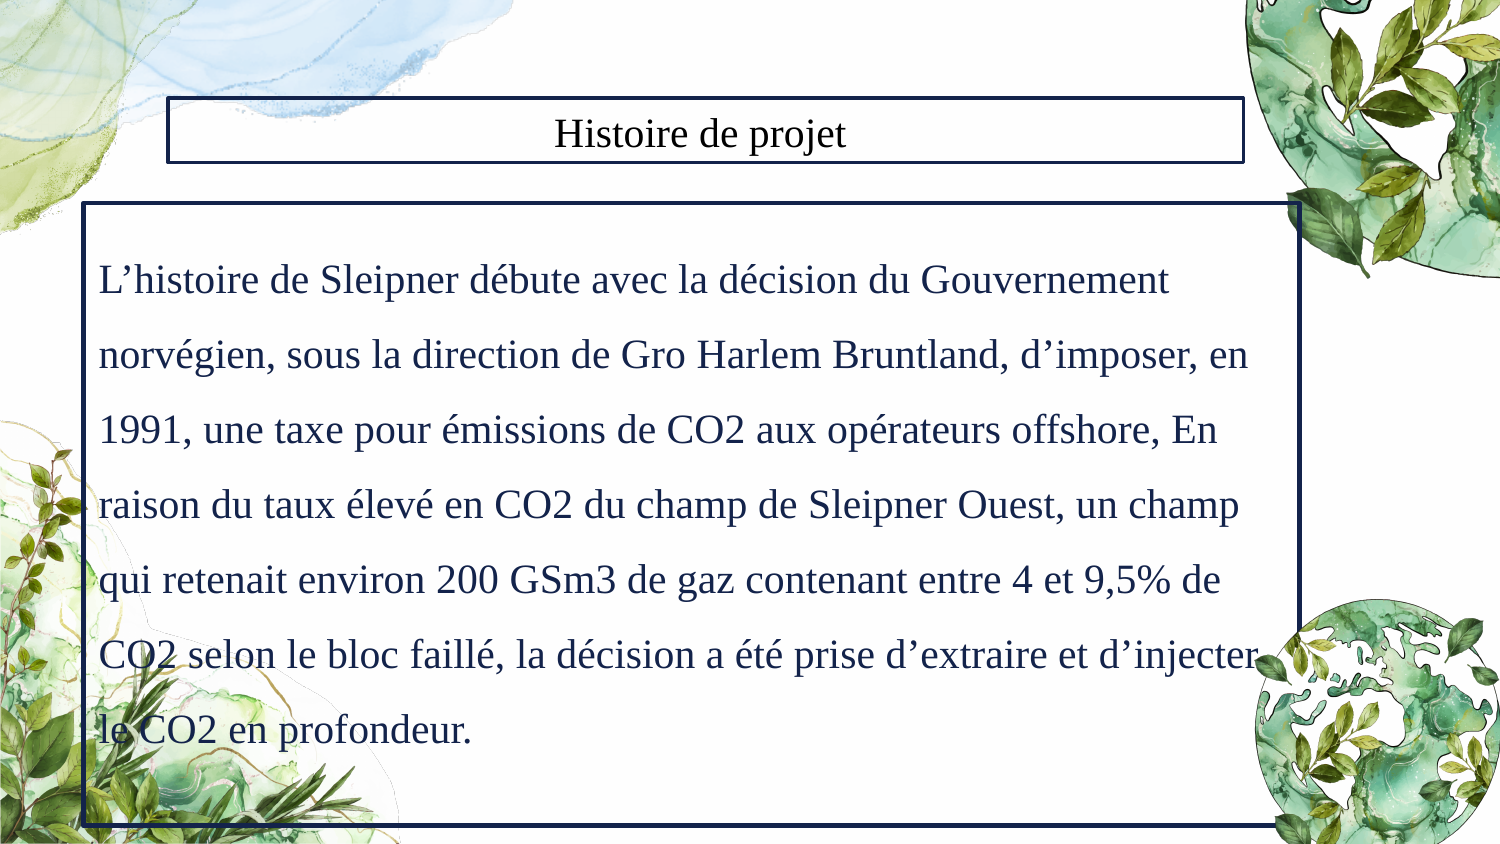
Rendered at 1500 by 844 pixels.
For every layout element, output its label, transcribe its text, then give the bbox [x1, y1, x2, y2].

text_box Histoire de projet [168, 97, 1237, 163]
picture [0, 0, 246, 294]
picture [1242, 0, 1500, 279]
picture [0, 420, 401, 844]
title L’histoire de Sleipner débute avec la décision du Gouvernement norvégien, sous la direction de Gro Harlem Bruntland, d’imposer, en 1991, une taxe pour émissions de CO2 aux opérateurs offshore, En raison du taux élevé en CO2 du champ de Sleipner Ouest, un champ qui retenait environ 200 GSm3 de gaz contenant entre 4 et 9,5% de CO2 selon le bloc faillé, la décision a été prise d’extraire et d’injecter le CO2 en profondeur. [83, 202, 1300, 826]
picture [1254, 599, 1500, 844]
